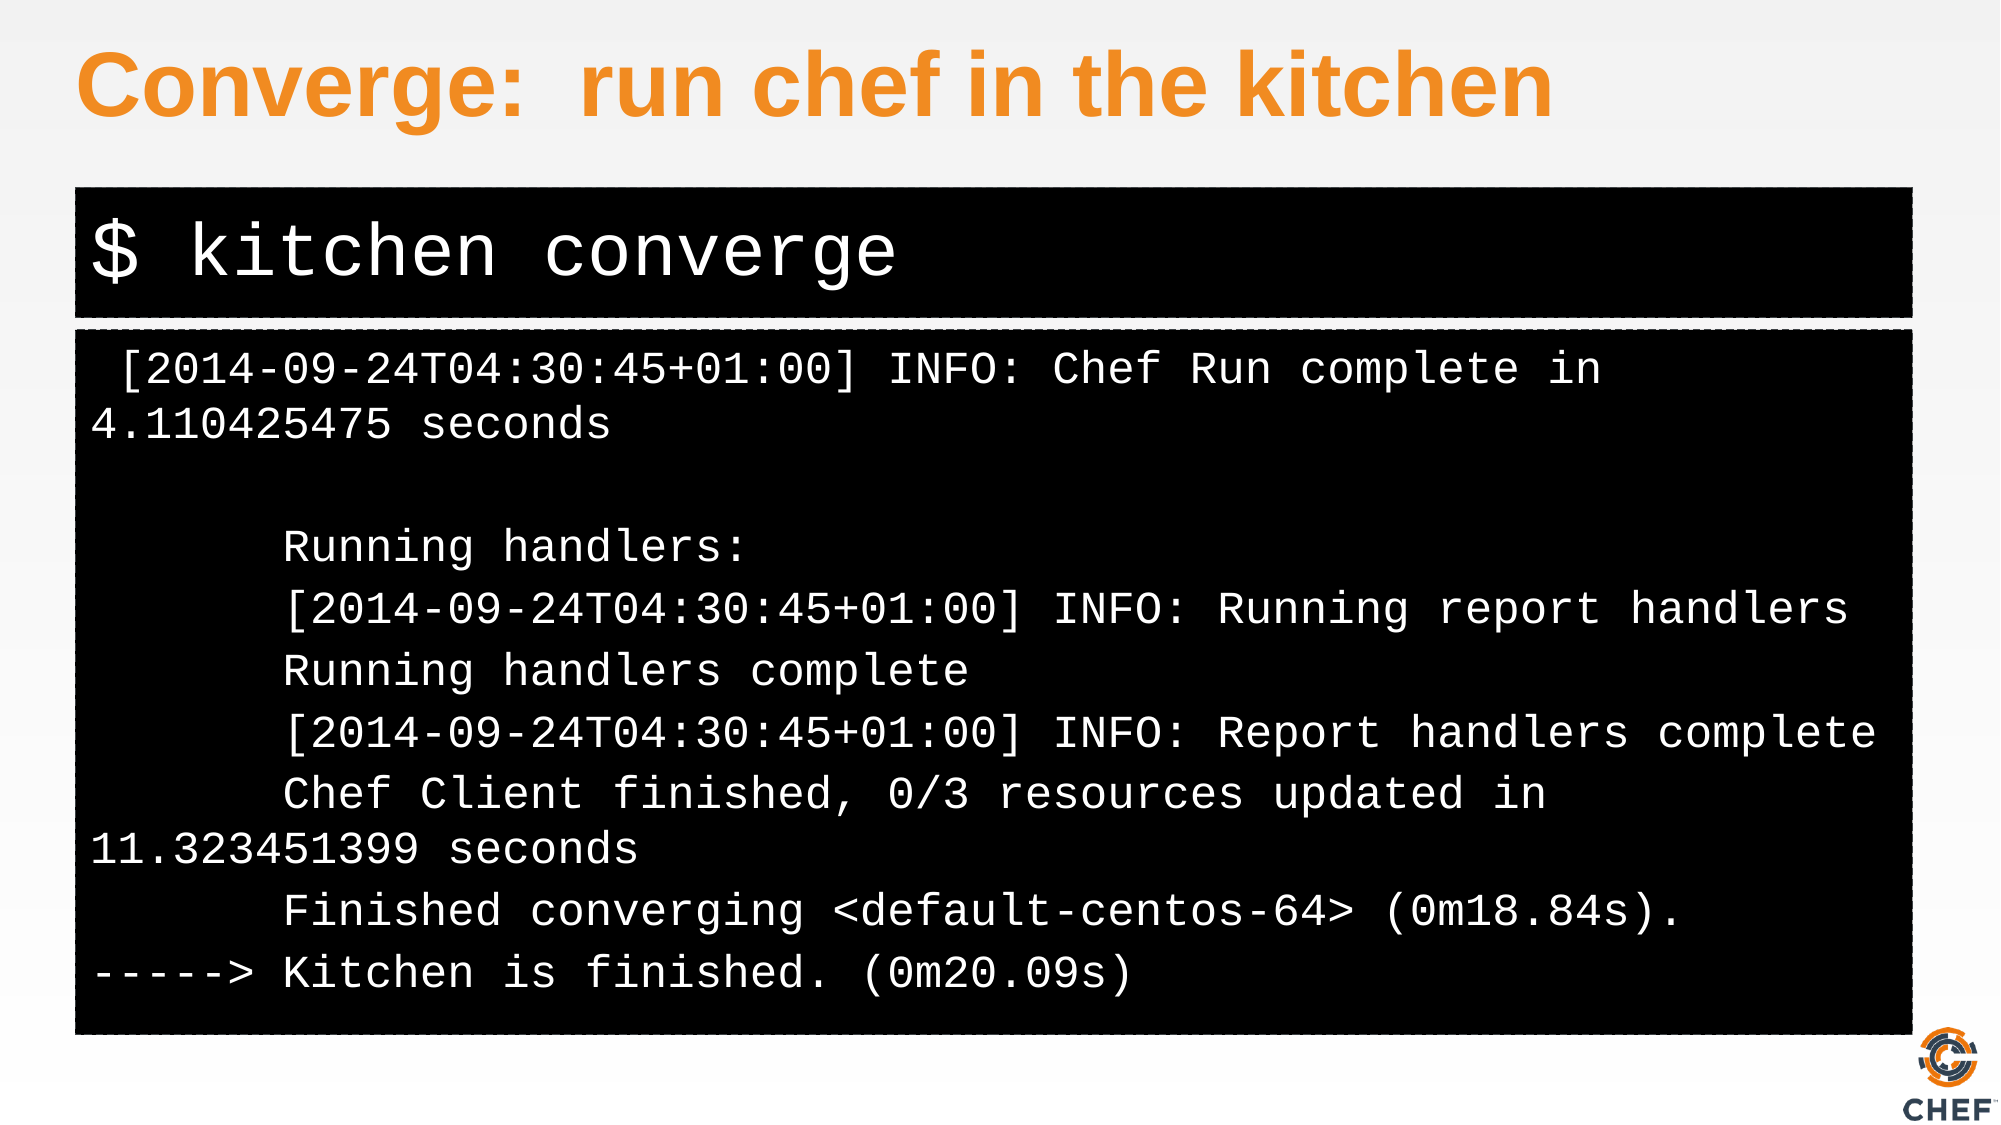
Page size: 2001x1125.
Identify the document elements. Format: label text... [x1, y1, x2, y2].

list [2014-09-24T04:30:45+01:00] INFO: Chef Run complete in 4.110425475 seconds Running handlers: [2014-09-24T04:30:45+01:00] INFO: Running report handlers Running handlers complete [2014-09-24T04:30:45+01:00] INFO: Report handlers complete Chef Client finished, 0/3 resources updated in 11.323451399 seconds Finished converging <default-centos-64> (0m18.84s). -----> Kitchen is finished. (0m20.09s) [75, 329, 1913, 1035]
picture [1903, 1027, 1998, 1121]
list kitchen converge [172, 201, 1908, 291]
title Converge: run chef in the kitchen [75, 37, 1913, 140]
